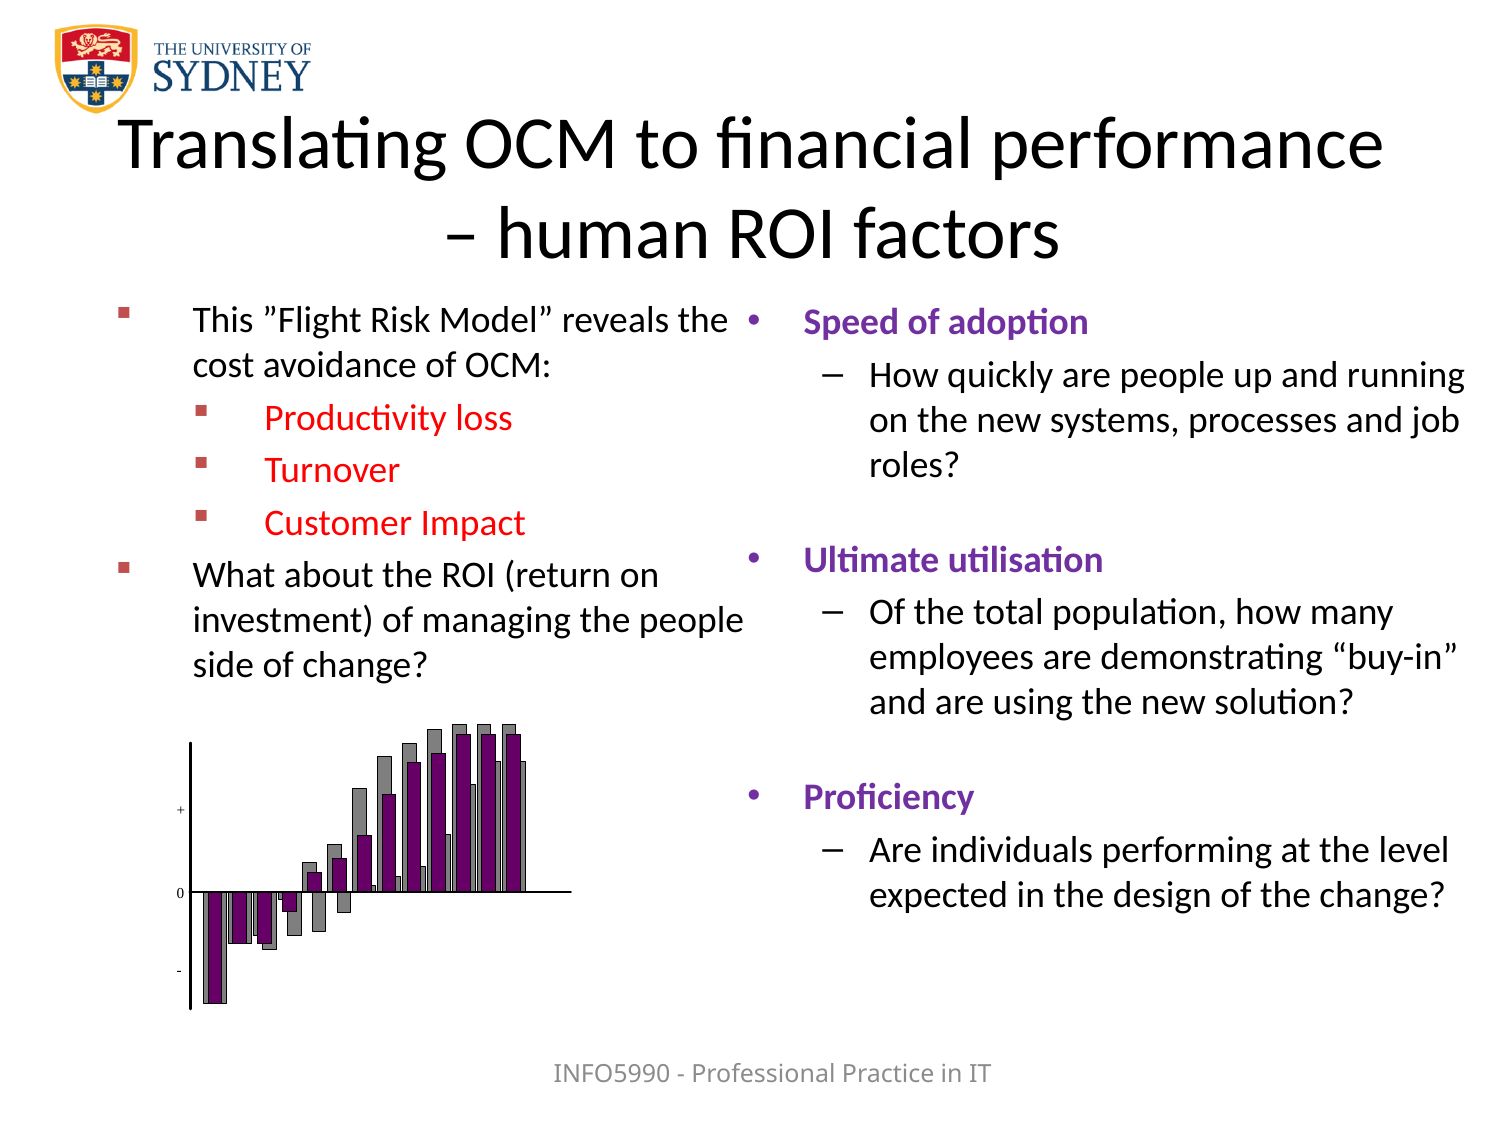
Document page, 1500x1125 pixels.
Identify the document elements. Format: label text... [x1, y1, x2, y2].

footer INFO5990 - Professional Practice in IT [512, 1042, 1034, 1103]
text_box This ”Flight Risk Model” reveals the cost avoidance of OCM: Productivity loss Turnover Customer Impact What about the ROI (return on investment) of managing the people side of change? [100, 287, 786, 988]
title Translating OCM to financial performance – human ROI factors [76, 90, 1427, 278]
picture [53, 23, 311, 114]
list Speed of adoption How quickly are people up and running on the new systems, processes and job roles? Ultimate utilisation Of the total population, how many employees are demonstrating “buy-in” and are using the new solution? Proficiency Are individuals performing at the level expected in the design of the change? [786, 289, 1500, 953]
picture [170, 723, 574, 1012]
